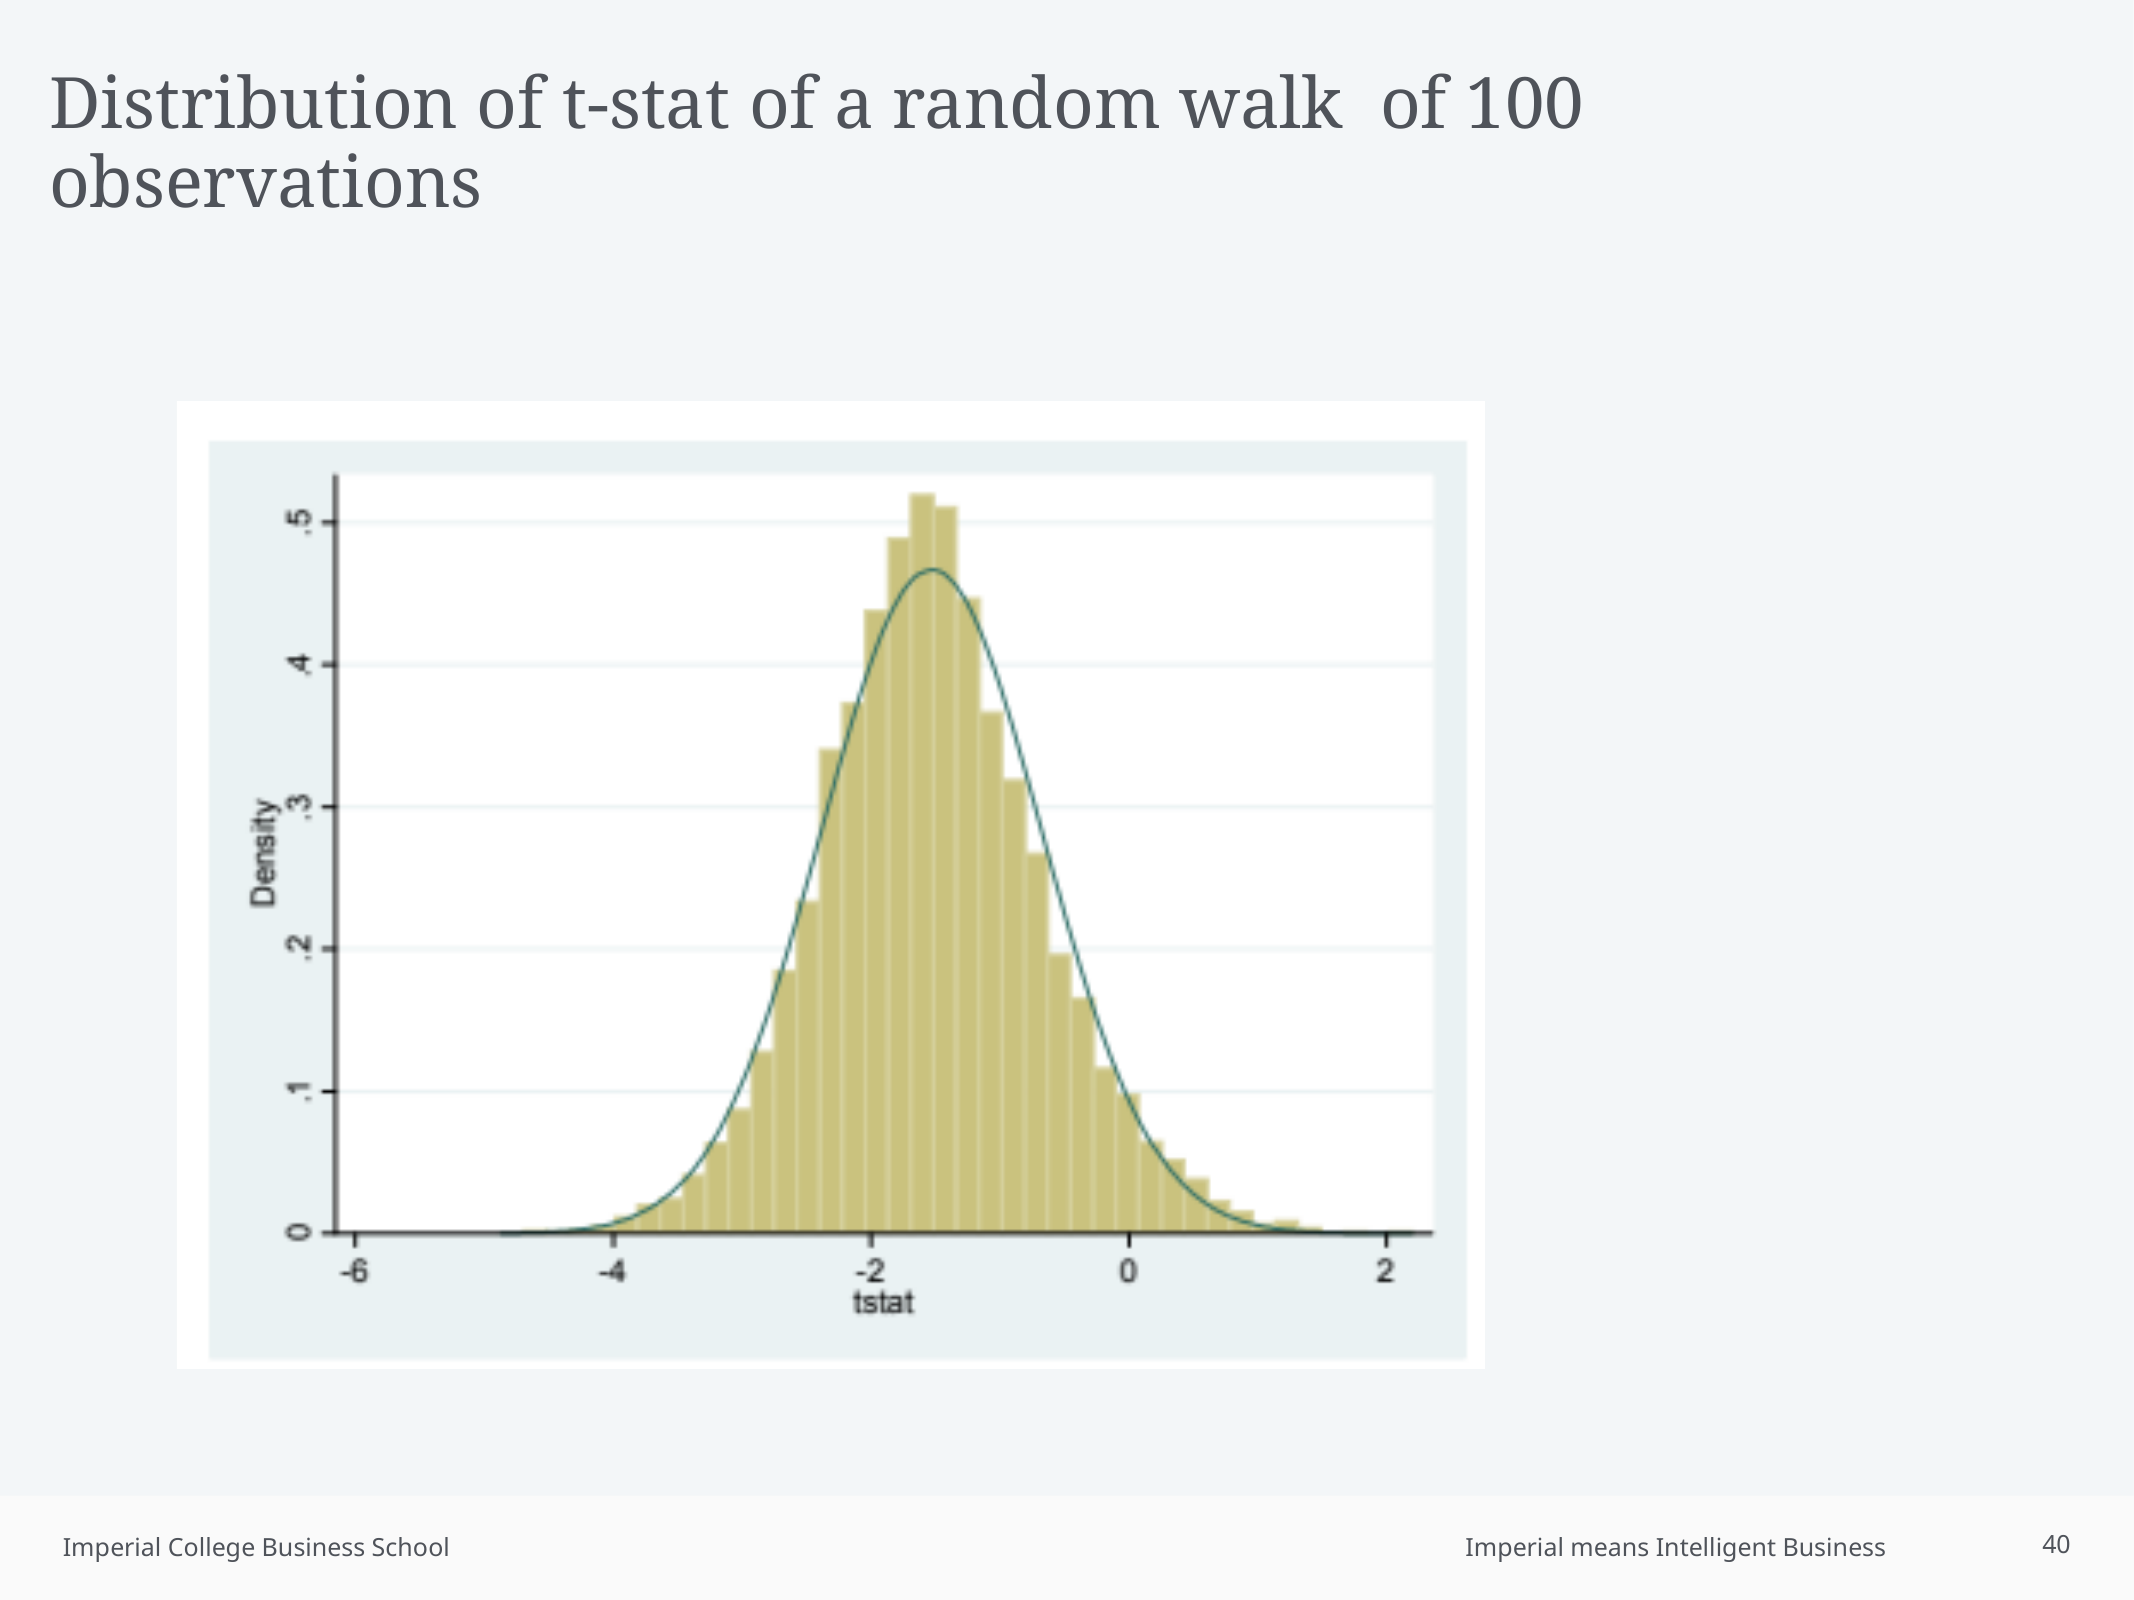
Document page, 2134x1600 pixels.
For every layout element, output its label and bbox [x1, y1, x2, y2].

picture [176, 401, 1486, 1369]
